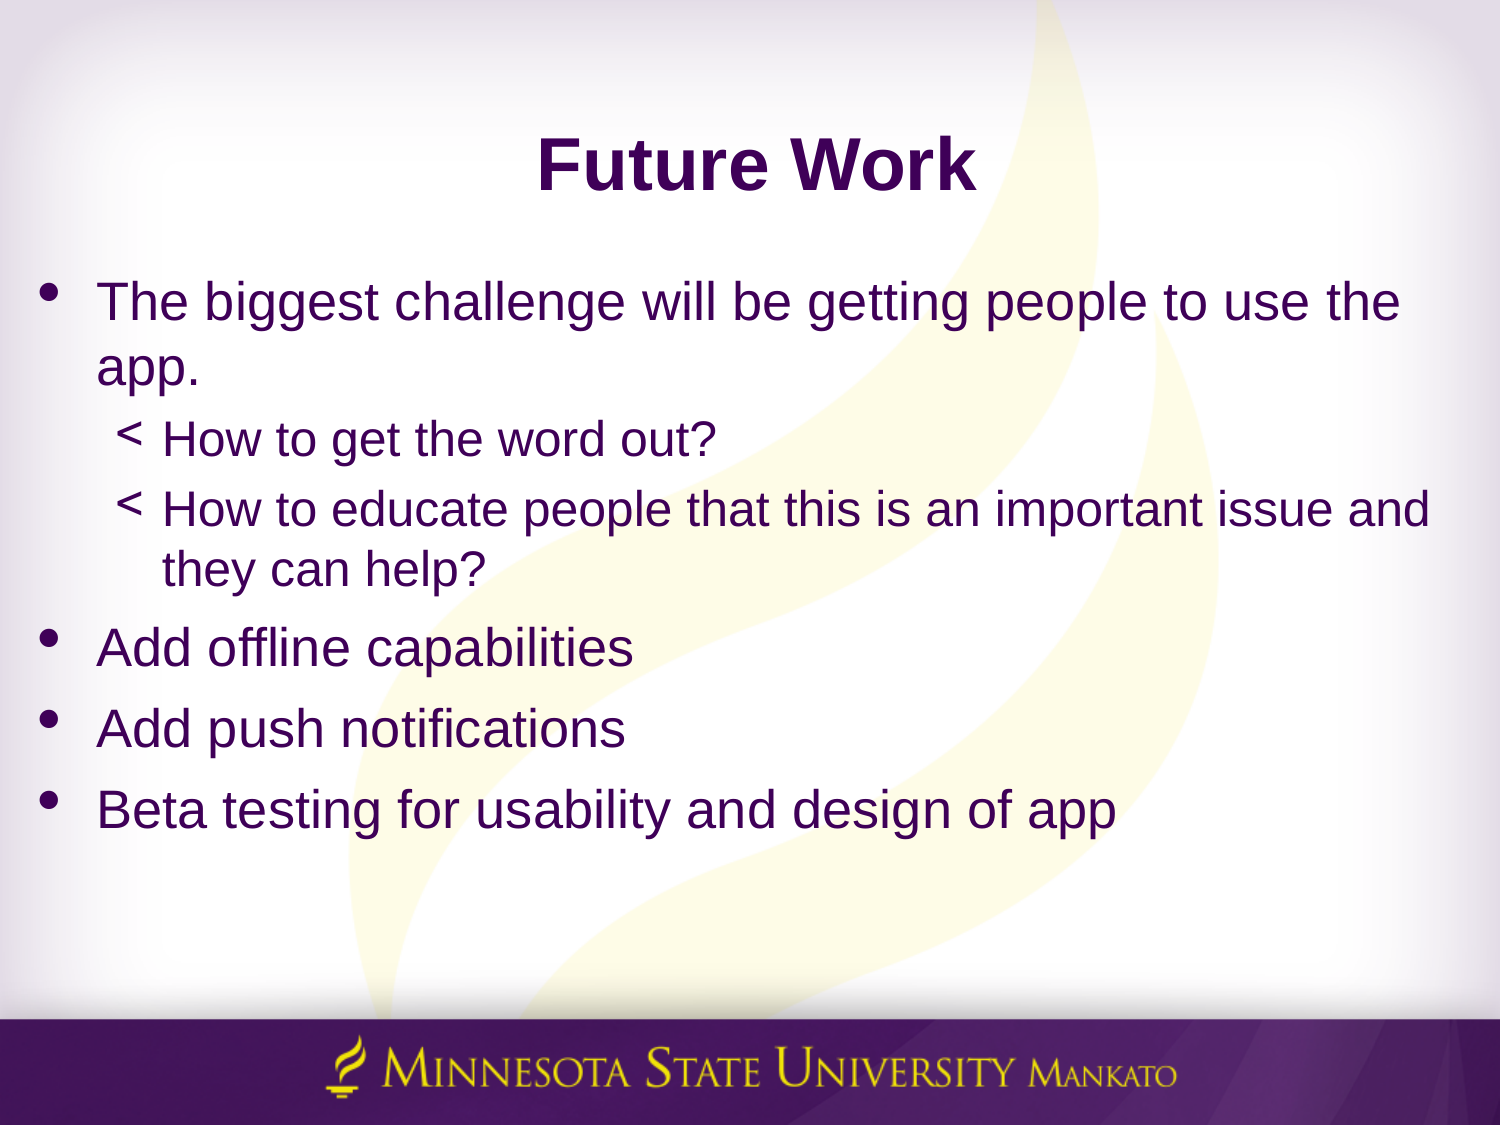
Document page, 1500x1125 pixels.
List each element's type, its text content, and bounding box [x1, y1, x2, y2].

picture [0, 0, 1500, 1125]
list The biggest challenge will be getting people to use the app. How to get the word out? How to educate people that this is an important issue and they can help? Add offline capabilities Add push notifications Beta testing for usability and design of app [24, 258, 1450, 963]
title Future Work [126, 62, 1388, 258]
